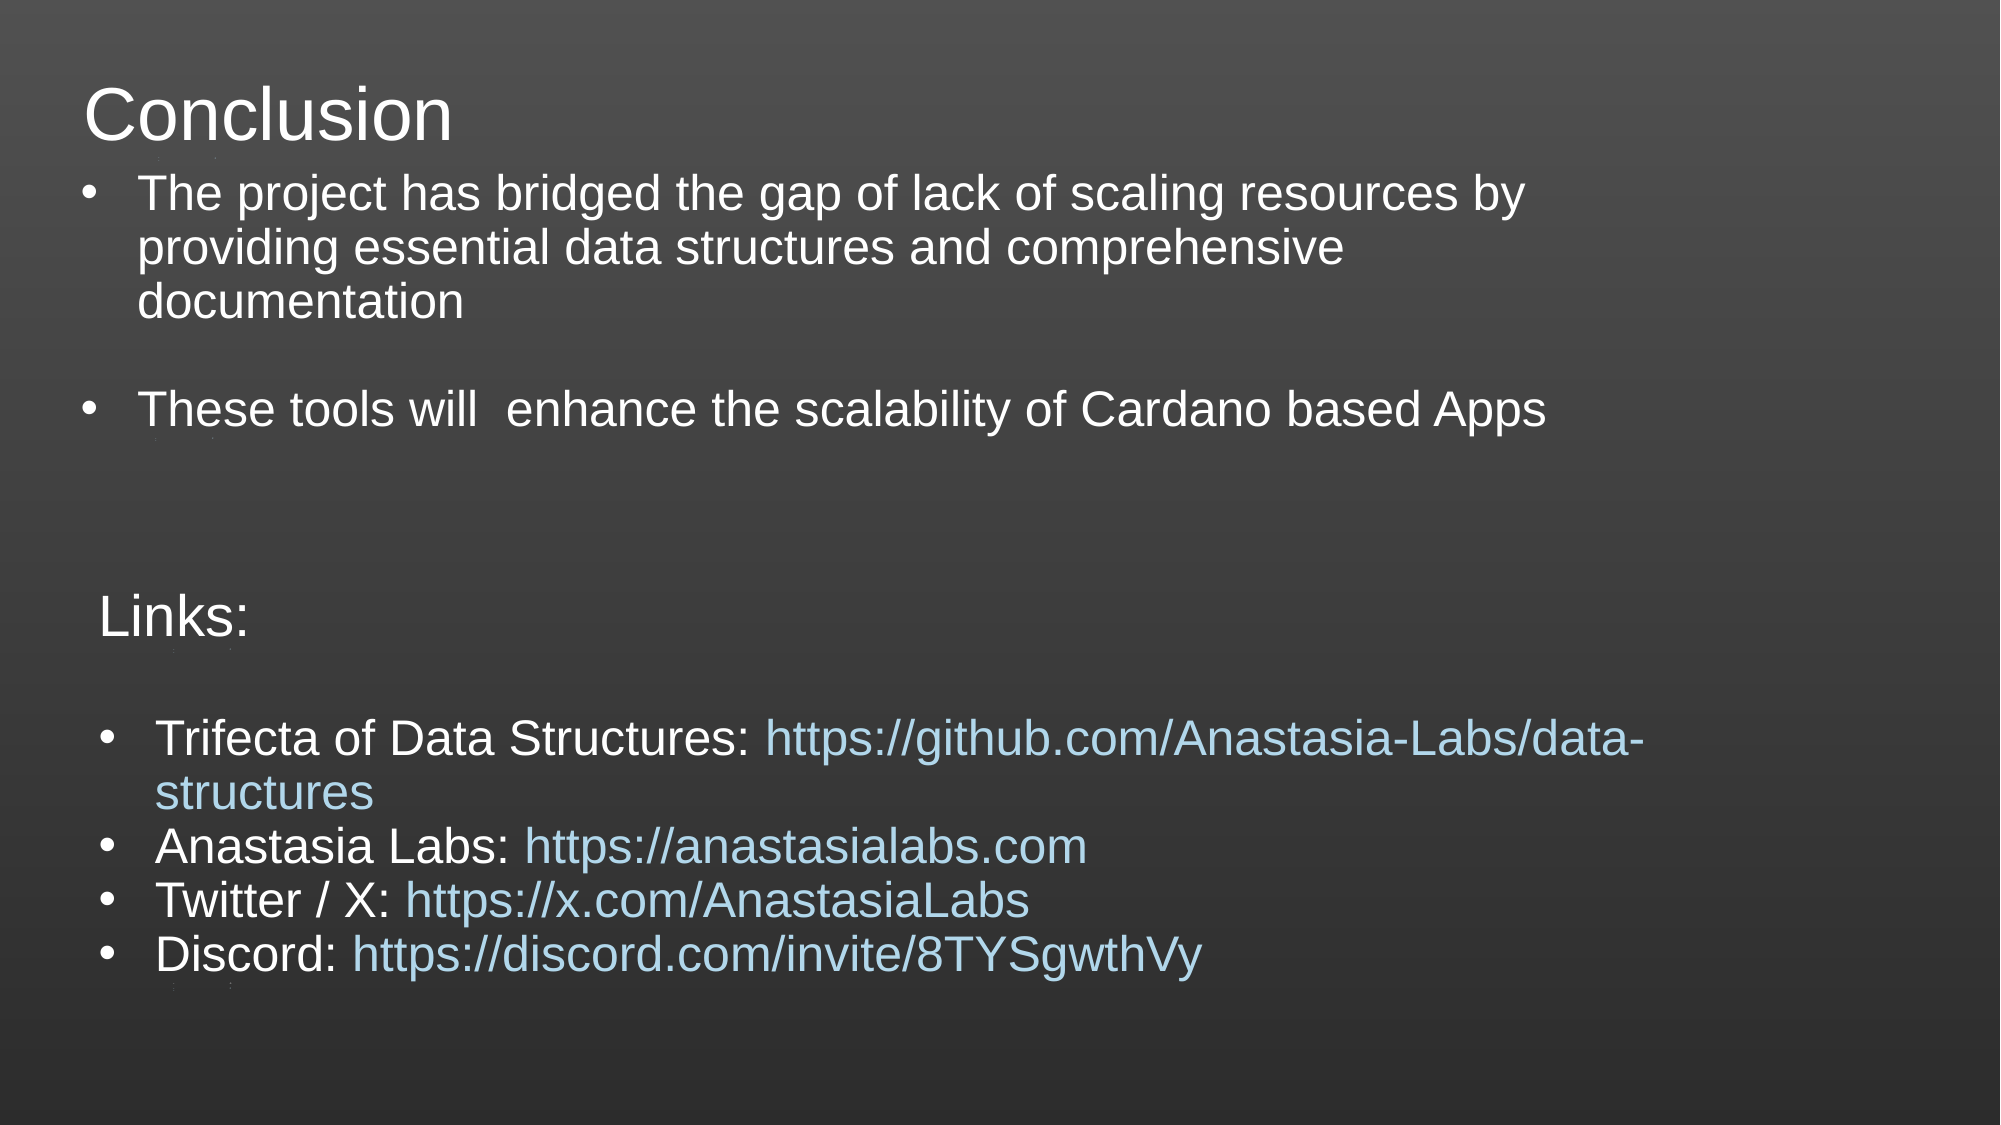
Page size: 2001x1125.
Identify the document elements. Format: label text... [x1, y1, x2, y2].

text_box Links: P [83, 528, 615, 655]
text_box Trifecta of Data Structures: https://github.com/Anastasia-Labs/data-structures Anastasia Labs: https://anastasialabs.com Twitter / X: https://x.com/AnastasiaLabs Discord: https://discord.com/invite/8TYSgwthVy G P [83, 655, 1738, 1020]
text_box Conclusion P [68, 18, 600, 159]
text_box The project has bridged the gap of lack of scaling resources by providing essential data structures and comprehensive documentation These tools will enhance the scalability of Cardano based Apps P [65, 159, 1685, 470]
